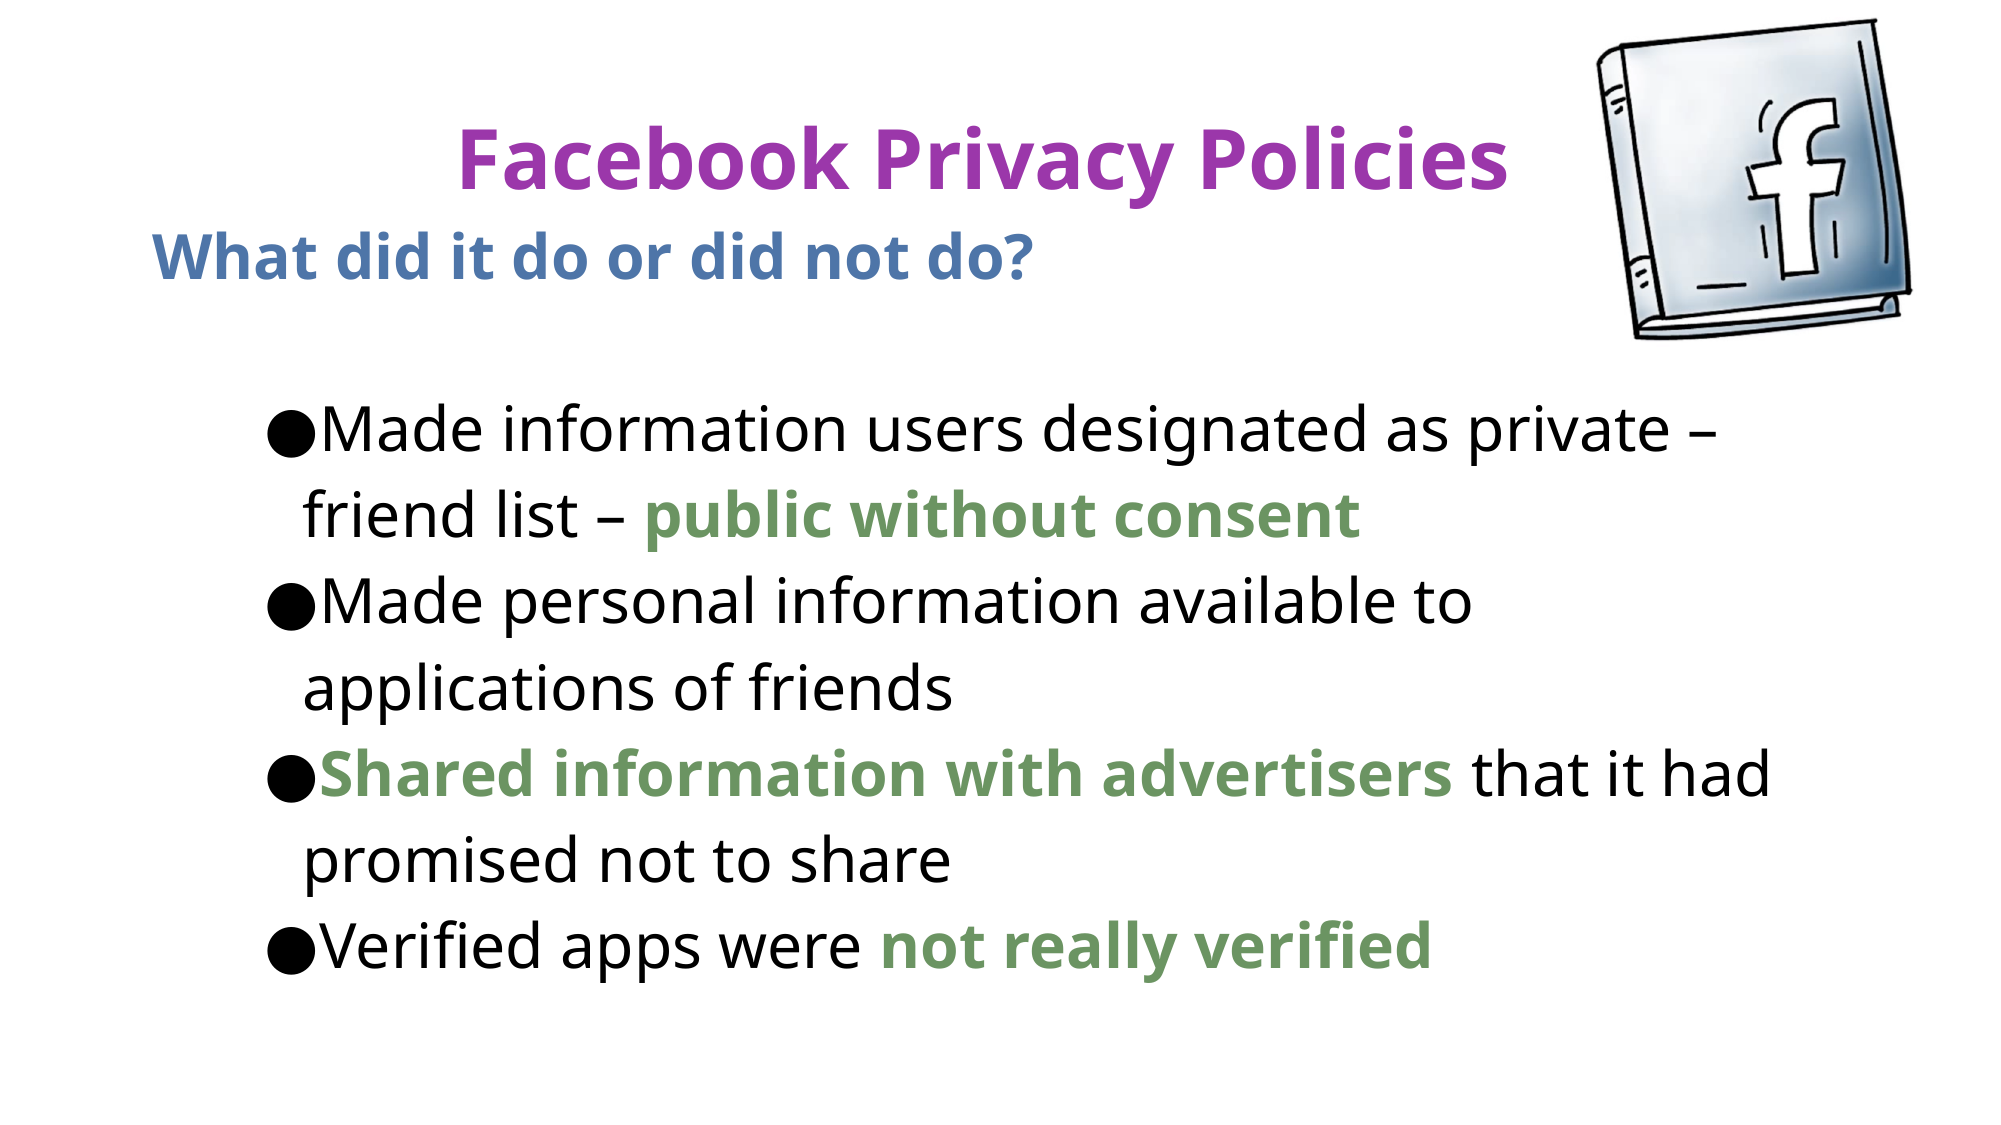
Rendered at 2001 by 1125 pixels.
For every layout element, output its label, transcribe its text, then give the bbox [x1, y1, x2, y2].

title Facebook Privacy Policies [133, 37, 1558, 225]
list What did it do or did not do? Made information users designated as private – friend list – public without consent Made personal information available to applications of friends Shared information with advertisers that it had promised not to share Verified apps were not really verified [133, 225, 1834, 1030]
picture [1563, 0, 1940, 369]
